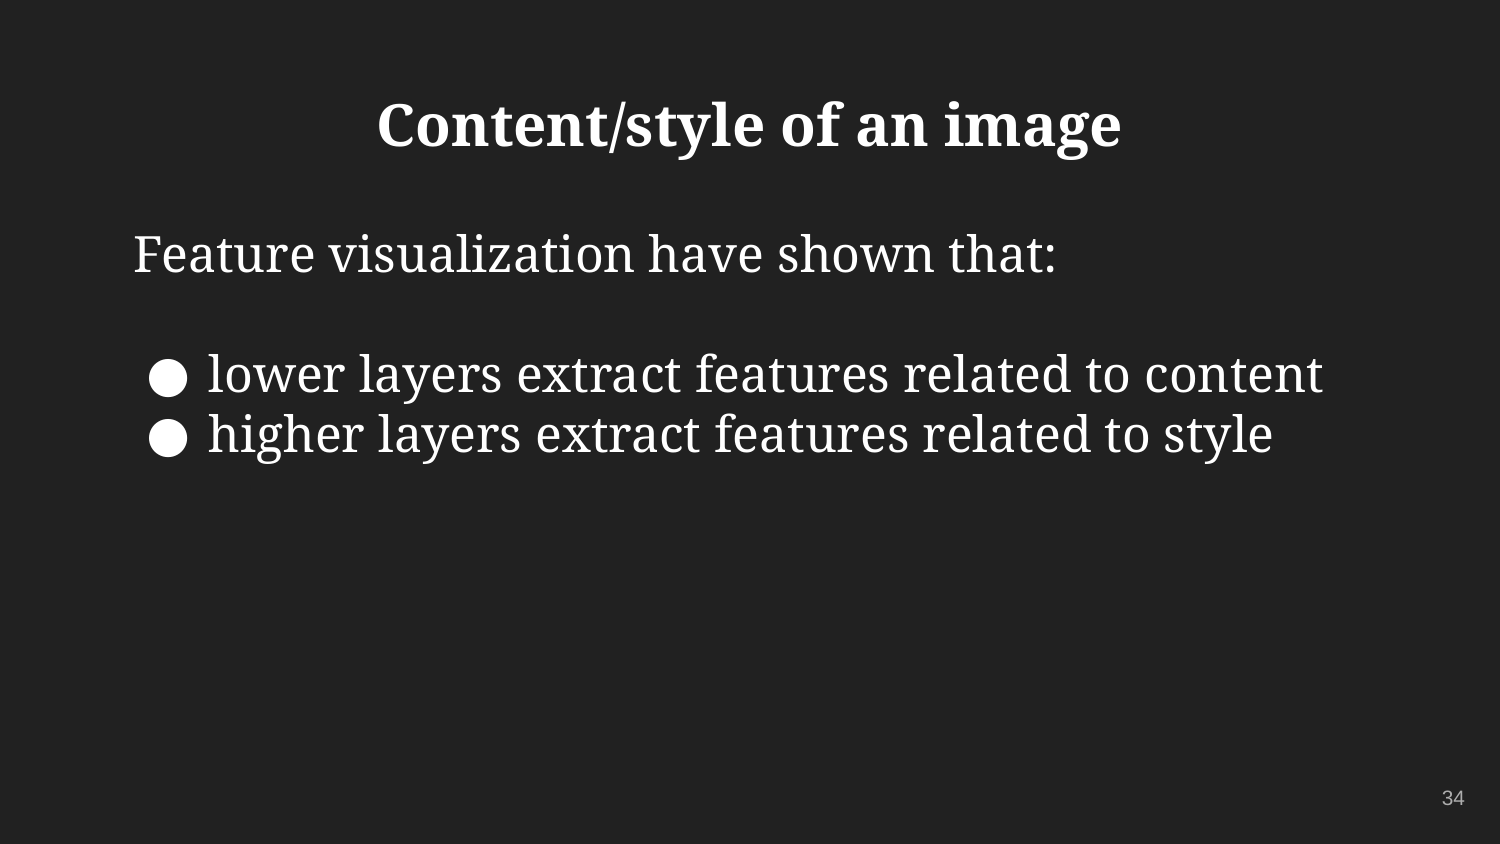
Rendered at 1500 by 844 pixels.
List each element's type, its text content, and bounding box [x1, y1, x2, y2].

title Content/style of an image [51, 72, 1449, 167]
slide_number ‹#› [1389, 764, 1480, 830]
text_box Feature visualization have shown that: lower layers extract features related to content higher layers extract features related to style [118, 207, 1382, 823]
